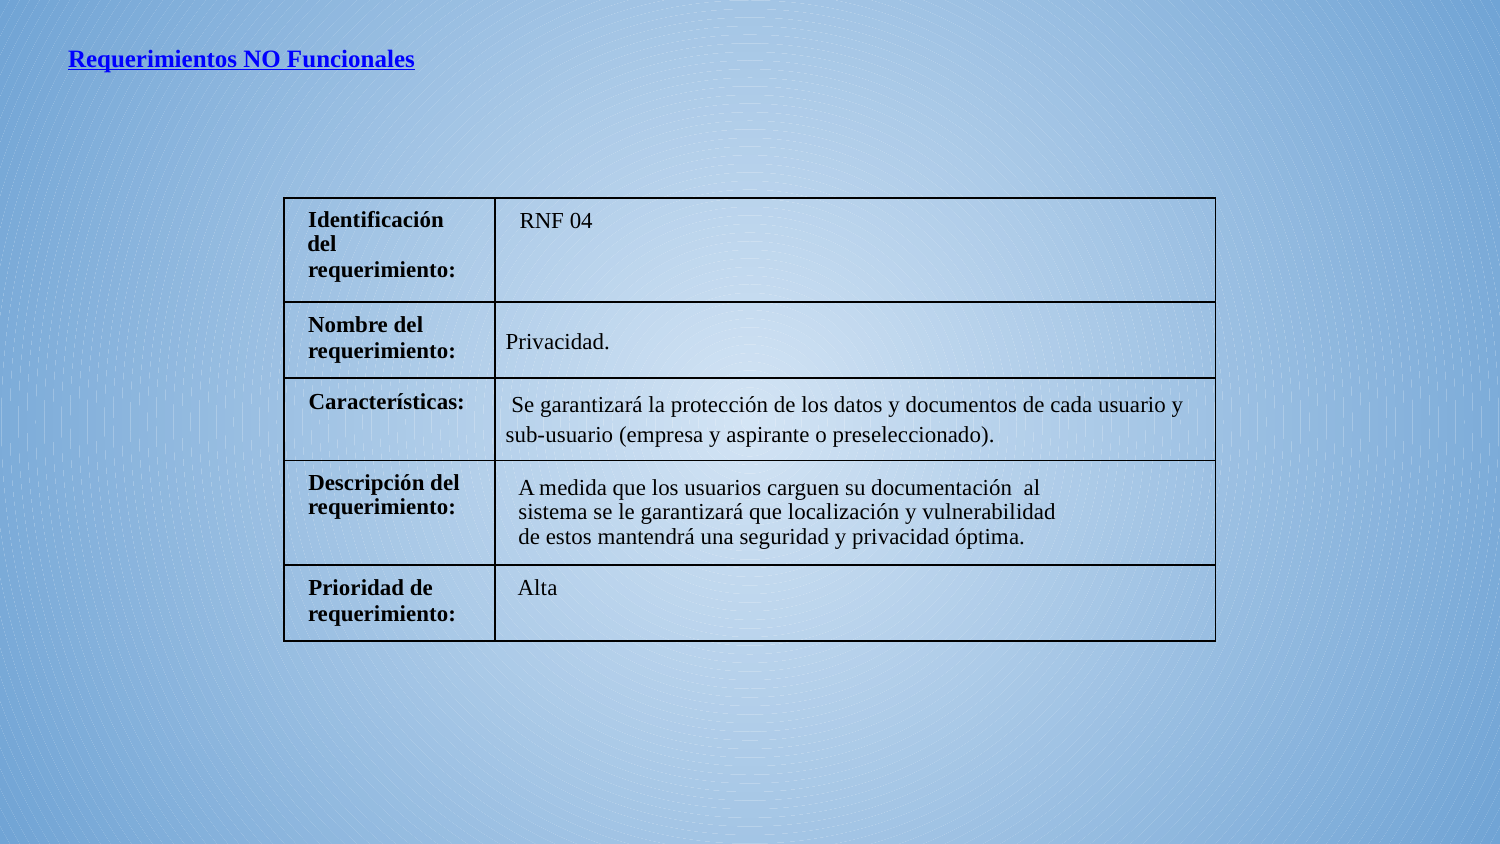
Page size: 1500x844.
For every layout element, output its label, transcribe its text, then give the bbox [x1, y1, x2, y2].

table_cell Nombre del requerimiento: [285, 303, 494, 377]
table_header Identificación del requerimiento: [285, 199, 494, 301]
table_header RNF 04 [496, 199, 1215, 301]
table_cell Características: [285, 379, 494, 460]
table_cell A medida que los usuarios carguen su documentación al sistema se le garantizará que localización y vulnerabilidad de estos mantendrá una seguridad y privacidad óptima. [496, 461, 1215, 564]
title Requerimientos NO Funcionales [51, 29, 1449, 124]
table_cell Prioridad de requerimiento: [285, 566, 494, 640]
table_cell Descripción del requerimiento: [285, 461, 494, 564]
table_cell Se garantizará la protección de los datos y documentos de cada usuario y sub-usuario (empresa y aspirante o preseleccionado). [496, 379, 1215, 460]
table_cell Privacidad. [496, 303, 1215, 377]
table_cell Alta [496, 566, 1215, 640]
